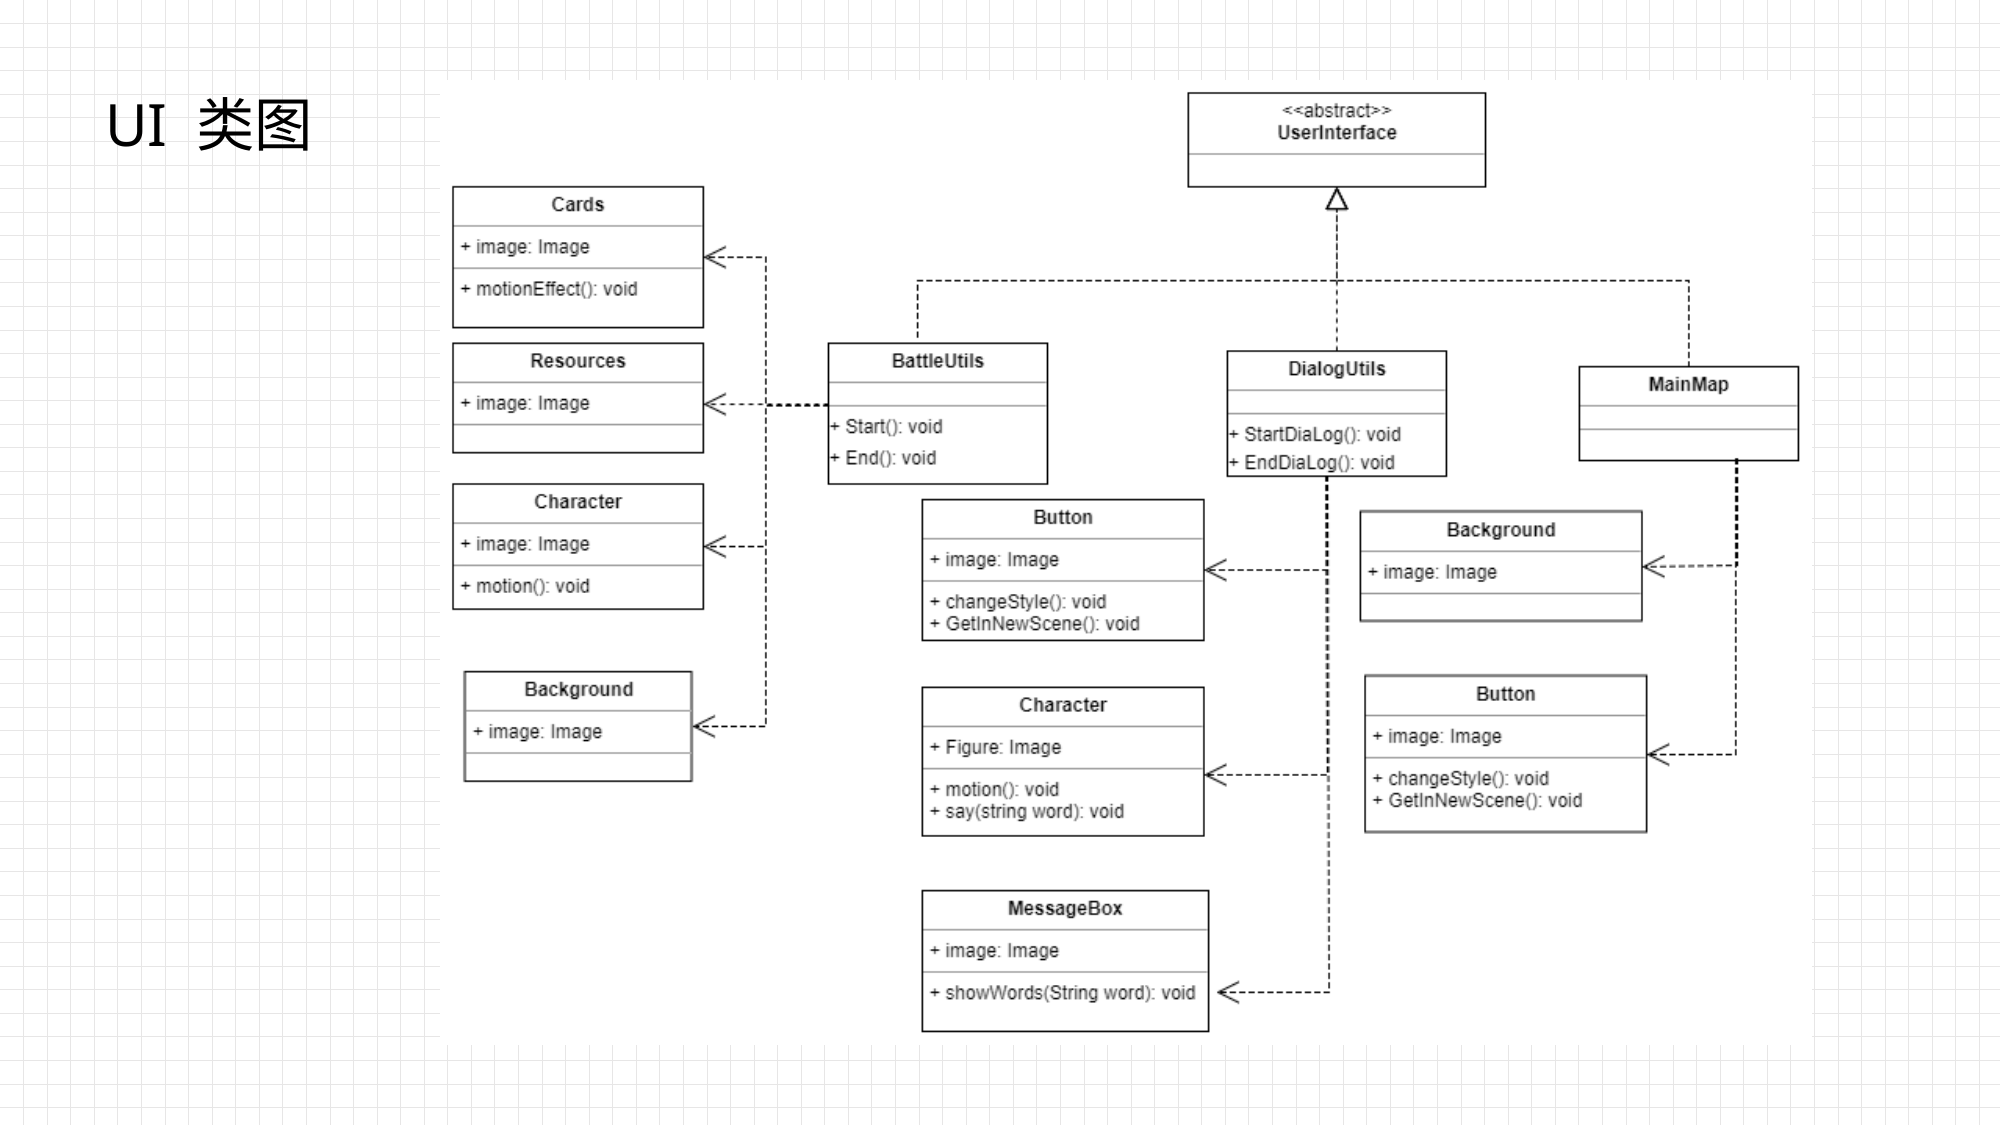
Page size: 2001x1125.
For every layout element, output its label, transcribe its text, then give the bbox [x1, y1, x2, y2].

text_box UI 类图 [90, 80, 337, 166]
picture [440, 80, 1812, 1045]
